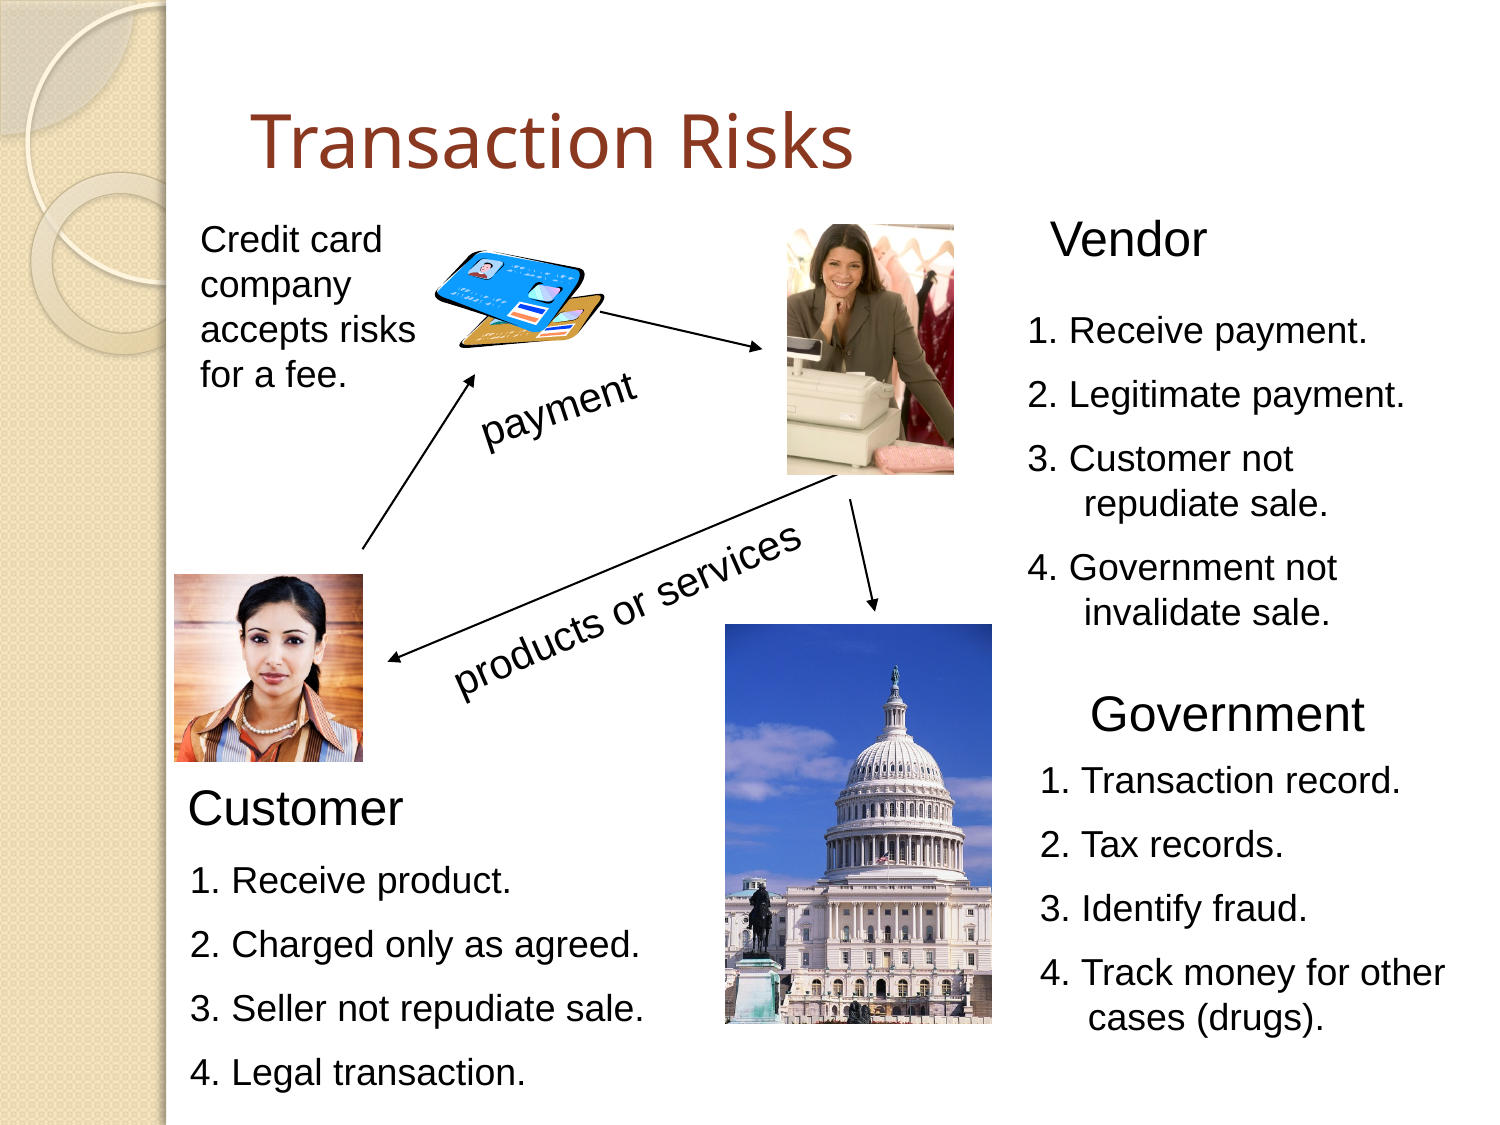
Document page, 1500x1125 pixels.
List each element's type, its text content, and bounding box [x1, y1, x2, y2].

text_box 1. Transaction record. 2. Tax records. 3. Identify fraud. 4. Track money for other cases (drugs). [1024, 749, 1463, 1046]
picture [724, 623, 992, 1024]
text_box [849, 499, 879, 612]
text_box payment [457, 346, 658, 468]
picture [424, 248, 613, 350]
text_box Vendor [1035, 199, 1224, 274]
text_box [458, 374, 475, 401]
text_box 1. Receive payment. 2. Legitimate payment. 3. Customer not repudiate sale. 4. Government not invalidate sale. [1012, 299, 1463, 641]
text_box 1. Receive product. 2. Charged only as agreed. 3. Seller not repudiate sale. 4. Legal transaction. [174, 849, 675, 1101]
text_box Customer [172, 768, 420, 843]
text_box [620, 316, 763, 353]
text_box Credit card company accepts risks for a fee. [185, 207, 458, 402]
title Transaction Risks [235, 45, 1466, 233]
picture [787, 223, 955, 475]
text_box [387, 486, 810, 663]
picture [174, 573, 363, 762]
text_box products or services [428, 495, 825, 718]
text_box Government [1075, 674, 1381, 749]
